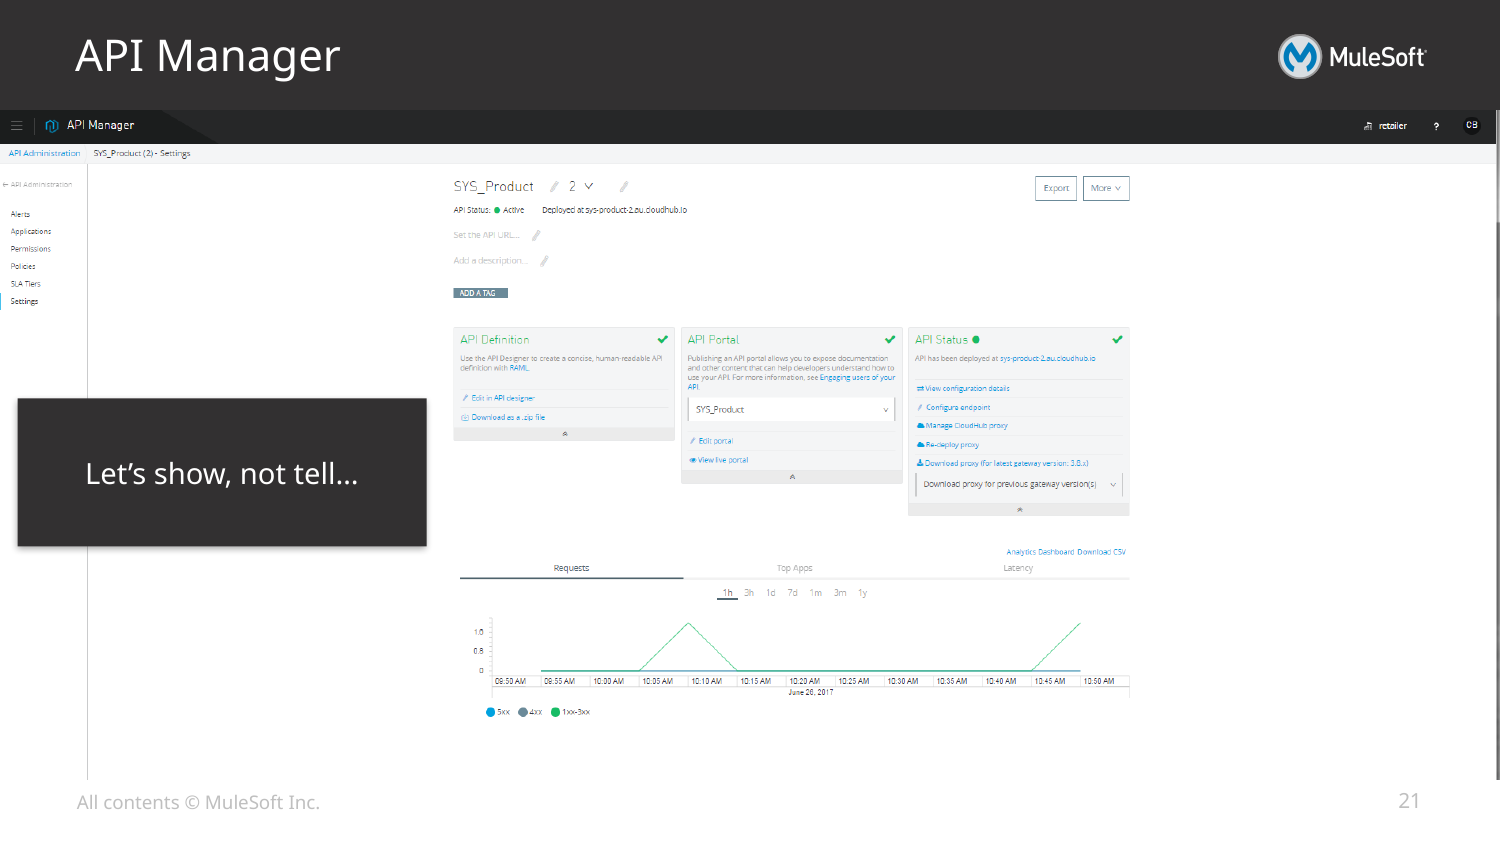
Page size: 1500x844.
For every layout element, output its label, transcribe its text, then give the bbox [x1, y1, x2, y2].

slide_number 21 [1337, 788, 1422, 825]
picture [1278, 34, 1427, 79]
title API Manager [75, 0, 1243, 109]
picture [0, 110, 1500, 780]
